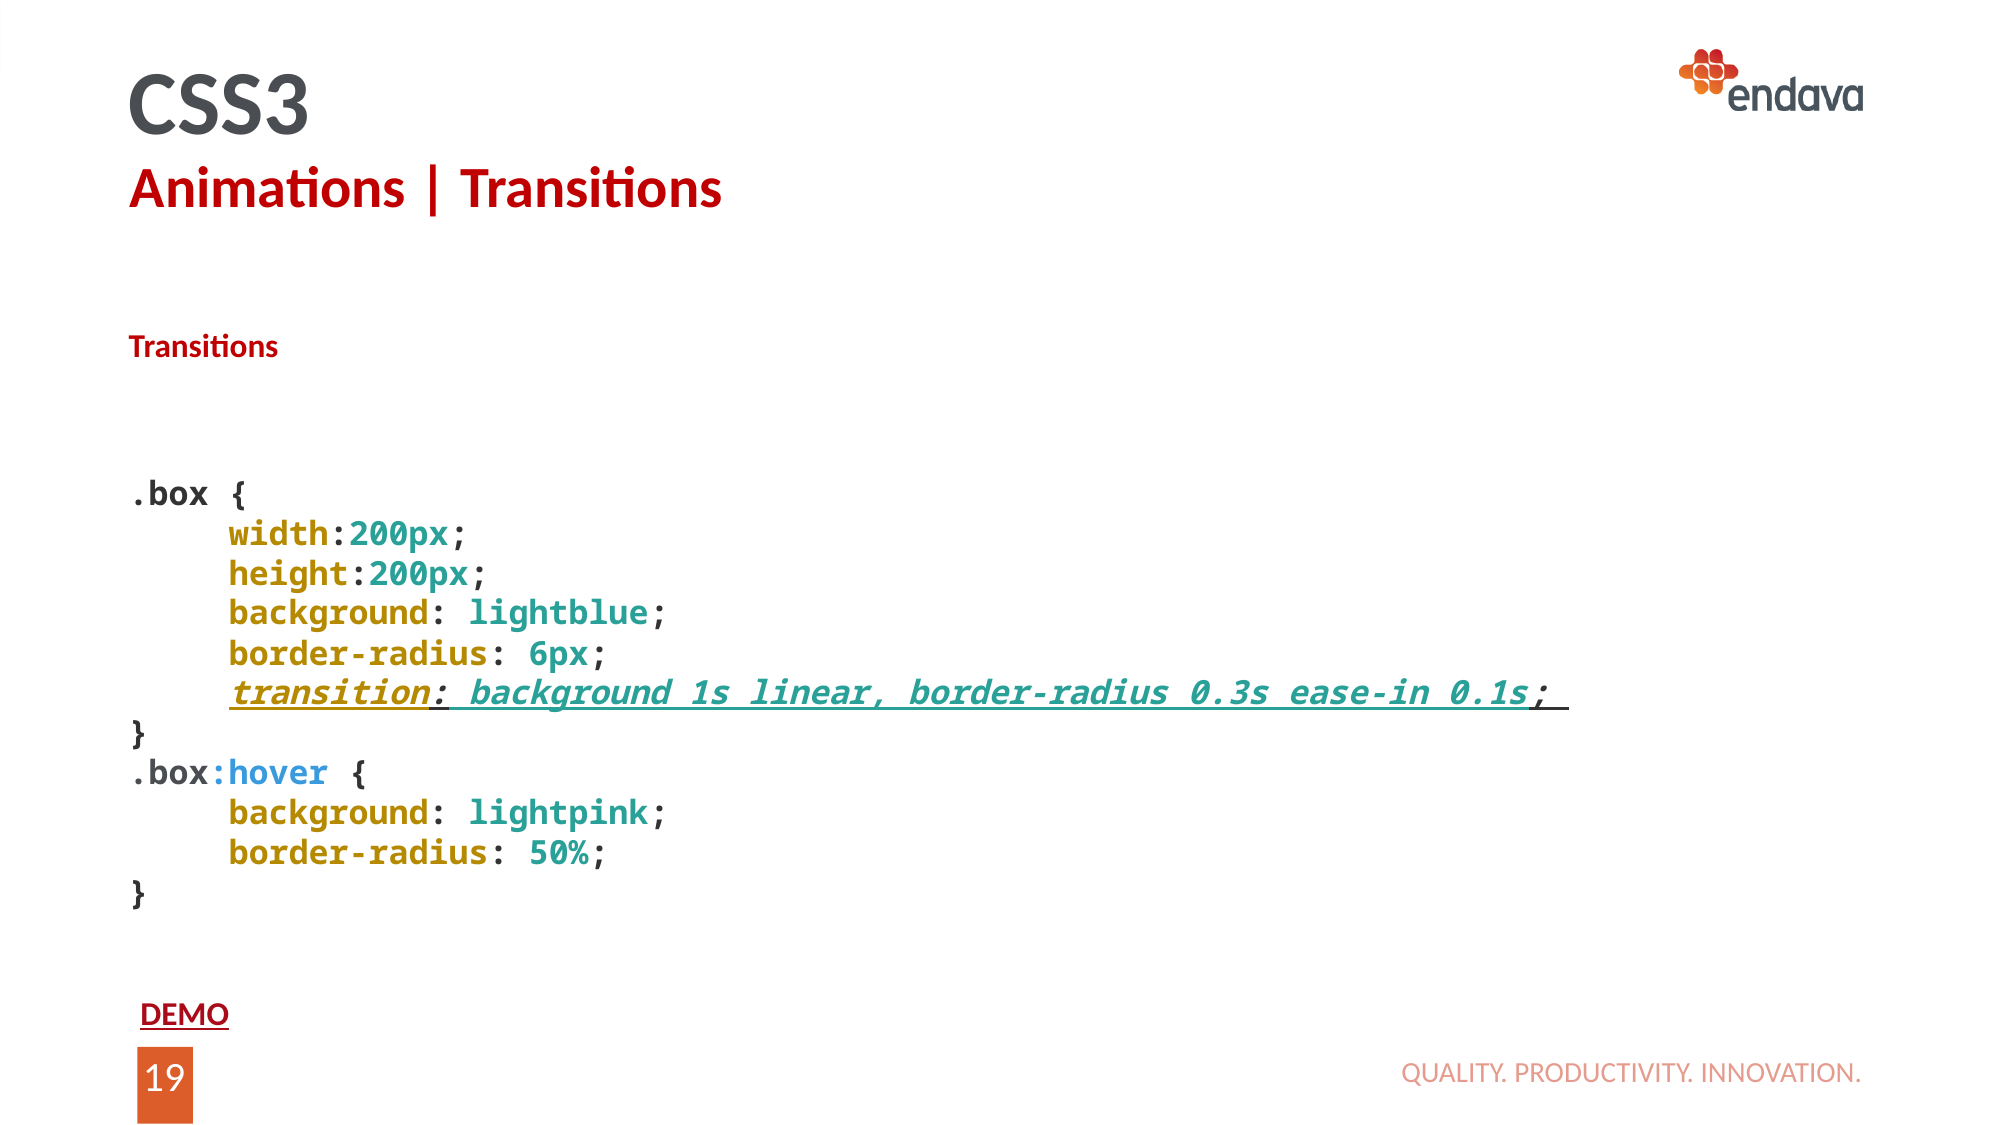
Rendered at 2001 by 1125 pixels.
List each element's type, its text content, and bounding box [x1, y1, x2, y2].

slide_number QUALITY. PRODUCTIVITY. INNOVATION. [1252, 1040, 1863, 1101]
text_box Transitions .box { width:200px; height:200px; background: lightblue; border-radius: 6px; transition: background 1s linear, border-radius 0.3s ease-in 0.1s; } .box:hover { background: lightpink; border-radius: 50%; } [128, 321, 1863, 1008]
text_box CSS3 [128, 47, 478, 165]
text_box Animations | Transitions [114, 141, 948, 227]
picture [1679, 49, 1863, 111]
text_box DEMO [125, 984, 245, 1040]
